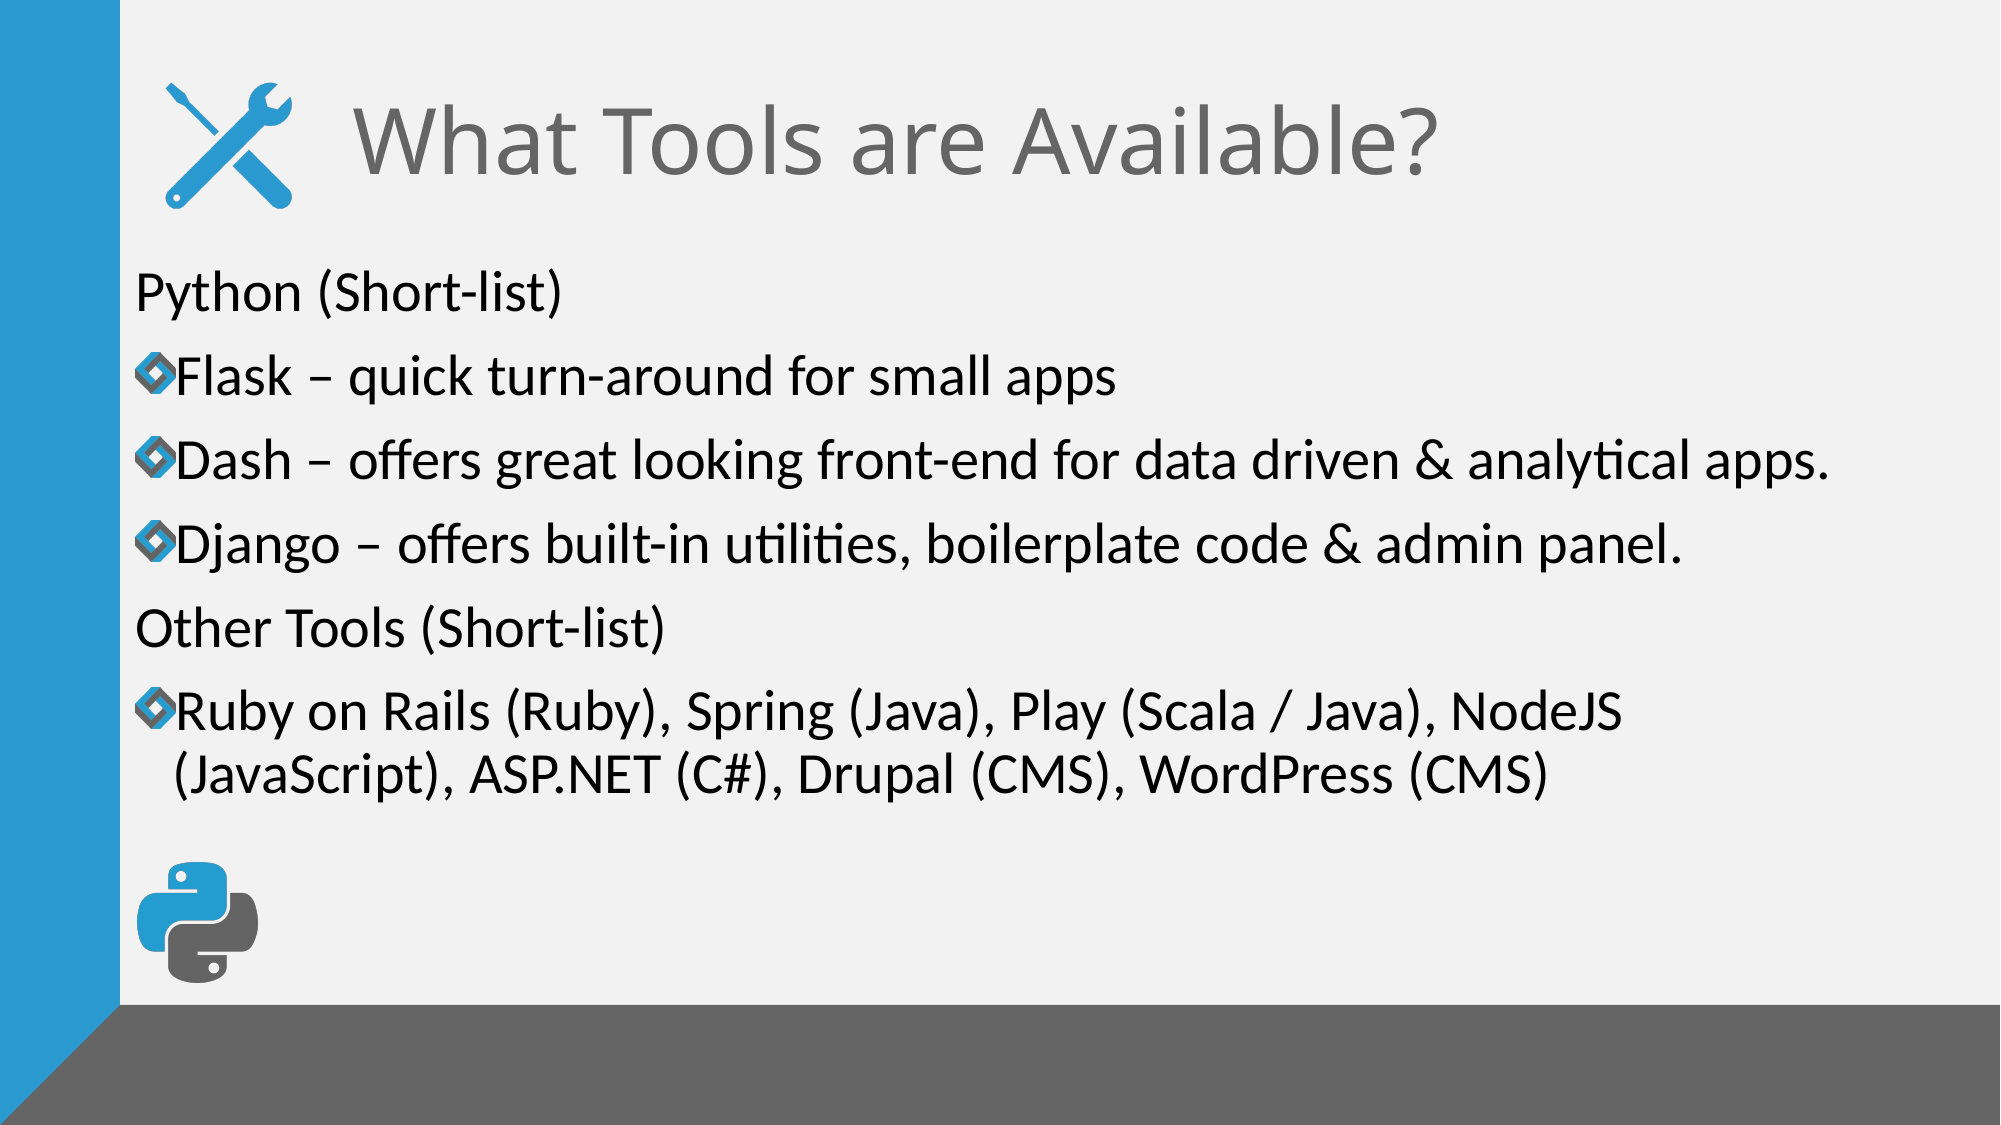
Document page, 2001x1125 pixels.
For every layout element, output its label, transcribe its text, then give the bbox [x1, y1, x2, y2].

picture [153, 70, 304, 221]
picture [135, 352, 176, 394]
picture [135, 520, 176, 562]
list Python (Short-list) Flask – quick turn-around for small apps Dash – offers great looking front-end for data driven & analytical apps. Django – offers built-in utilities, boilerplate code & admin panel. Other Tools (Short-list) Ruby on Rails (Ruby), Spring (Java), Play (Scala / Java), NodeJS (JavaScript), ASP.NET (C#), Drupal (CMS), WordPress (CMS) [120, 253, 1876, 1005]
title What Tools are Available? [337, 36, 1876, 253]
picture [135, 436, 176, 478]
picture [135, 687, 176, 729]
